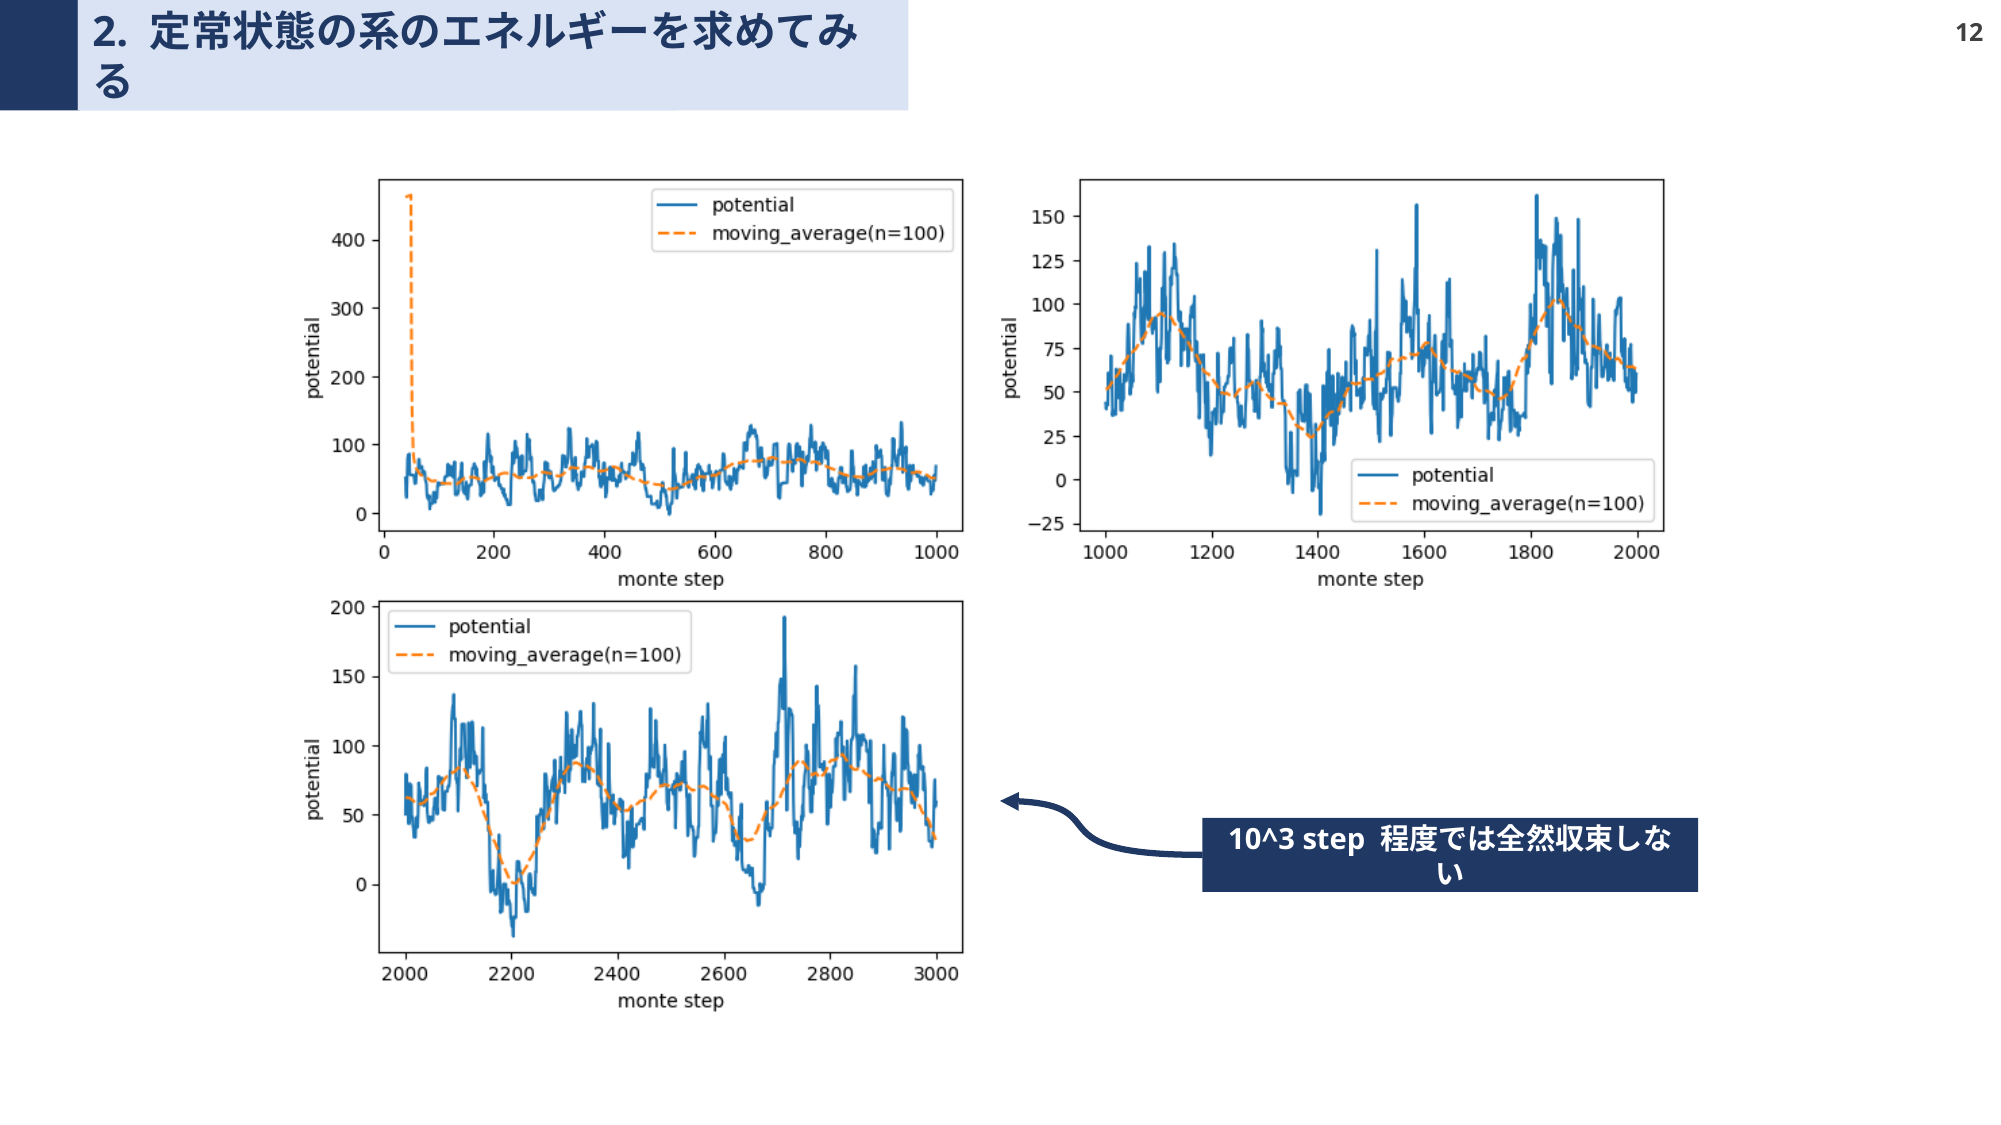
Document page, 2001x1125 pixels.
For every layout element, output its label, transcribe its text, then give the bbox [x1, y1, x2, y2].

slide_number 12 [1863, 0, 1999, 68]
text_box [999, 800, 1203, 855]
picture [172, 161, 1828, 1024]
text_box 2. 定常状態の系のエネルギーを求めてみる [77, 0, 909, 111]
